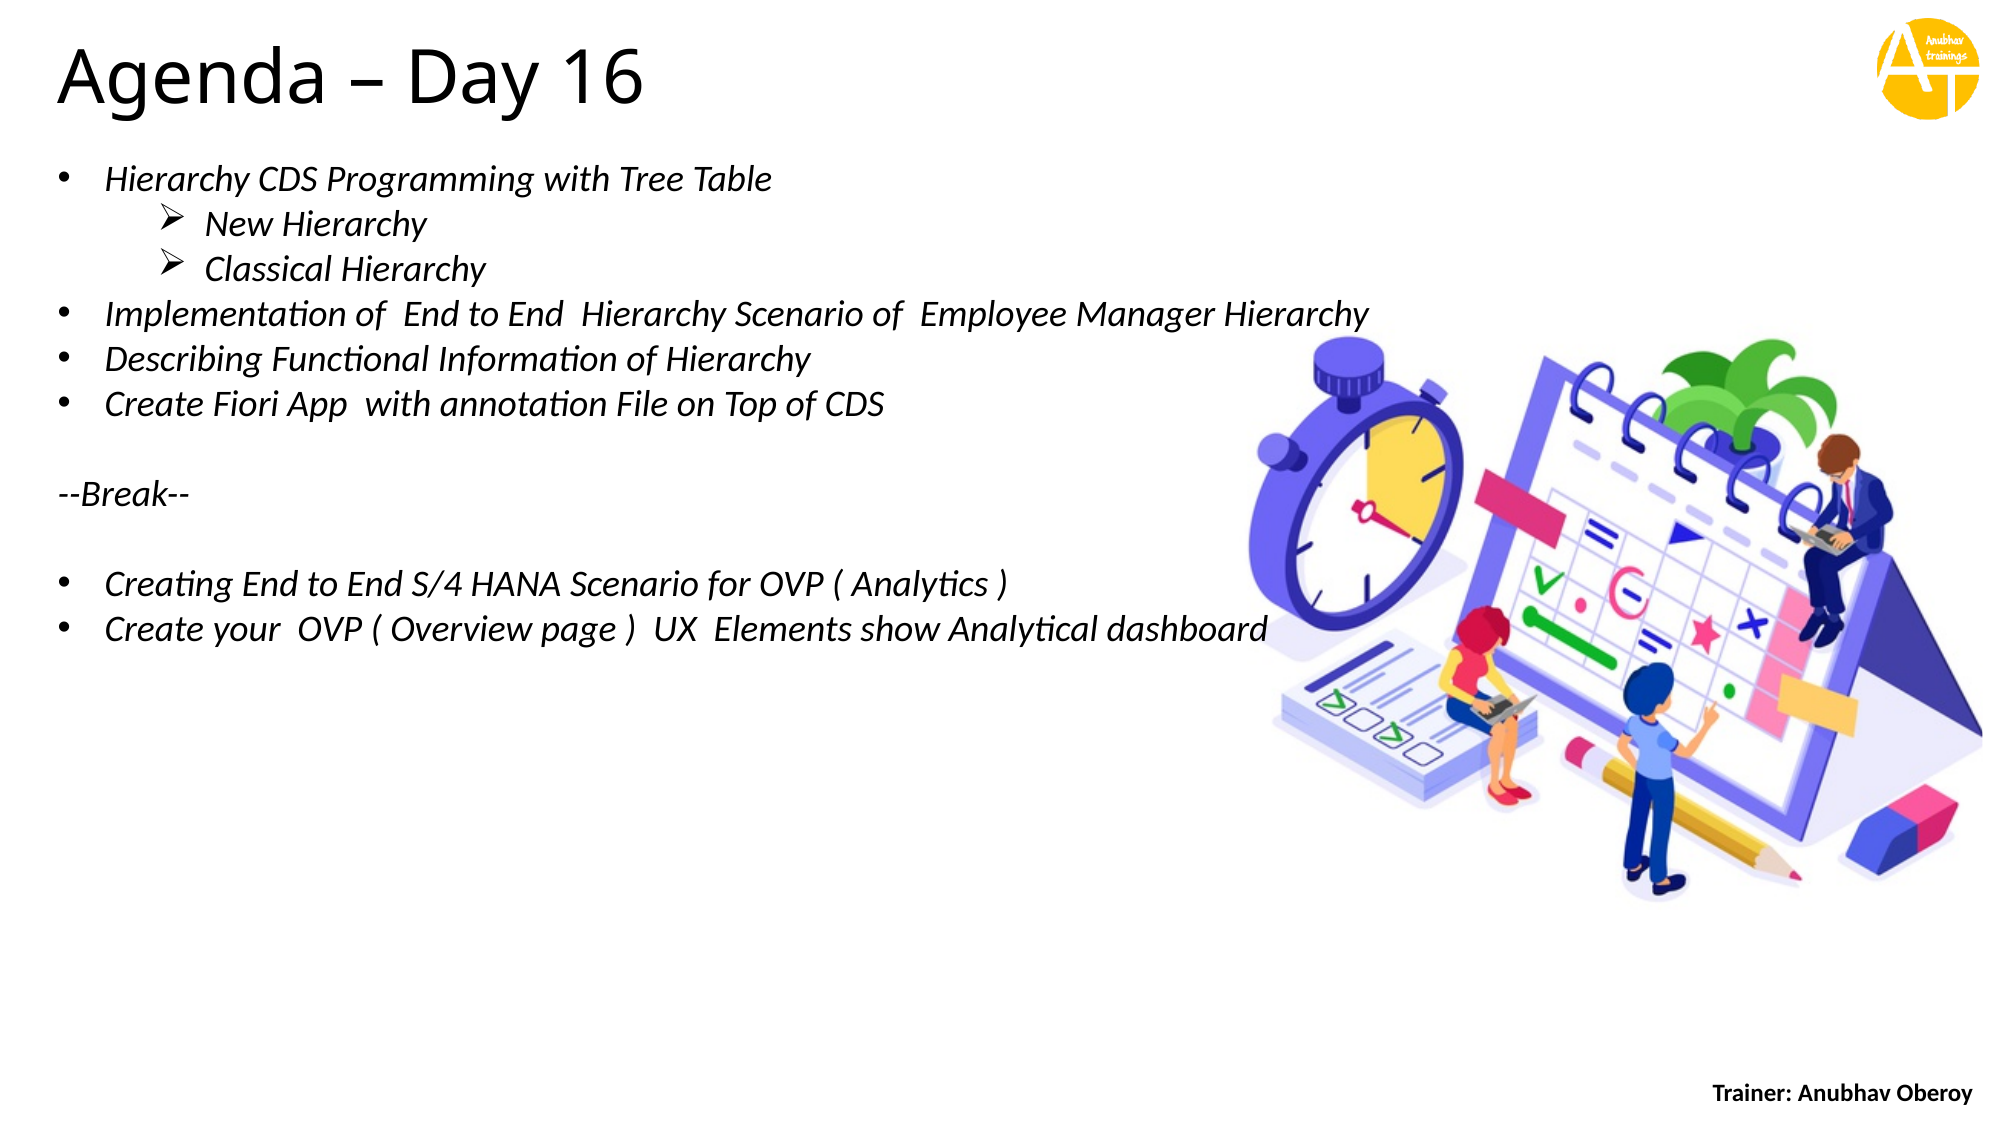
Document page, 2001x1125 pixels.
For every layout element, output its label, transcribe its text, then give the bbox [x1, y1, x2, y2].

footer Trainer: Anubhav Oberoy [1660, 1074, 2000, 1108]
text_box Agenda – Day 16 [42, 30, 1896, 146]
text_box Hierarchy CDS Programming with Tree Table New Hierarchy Classical Hierarchy Implementation of End to End Hierarchy Scenario of Employee Manager Hierarchy Describing Functional Information of Hierarchy Create Fiori App with annotation File on Top of CDS --Break-- Creating End to End S/4 HANA Scenario for OVP ( Analytics ) Create your OVP ( Overview page ) UX Elements show Analytical dashboard [42, 146, 1962, 657]
picture [1125, 296, 1983, 936]
picture [1866, 11, 1985, 128]
